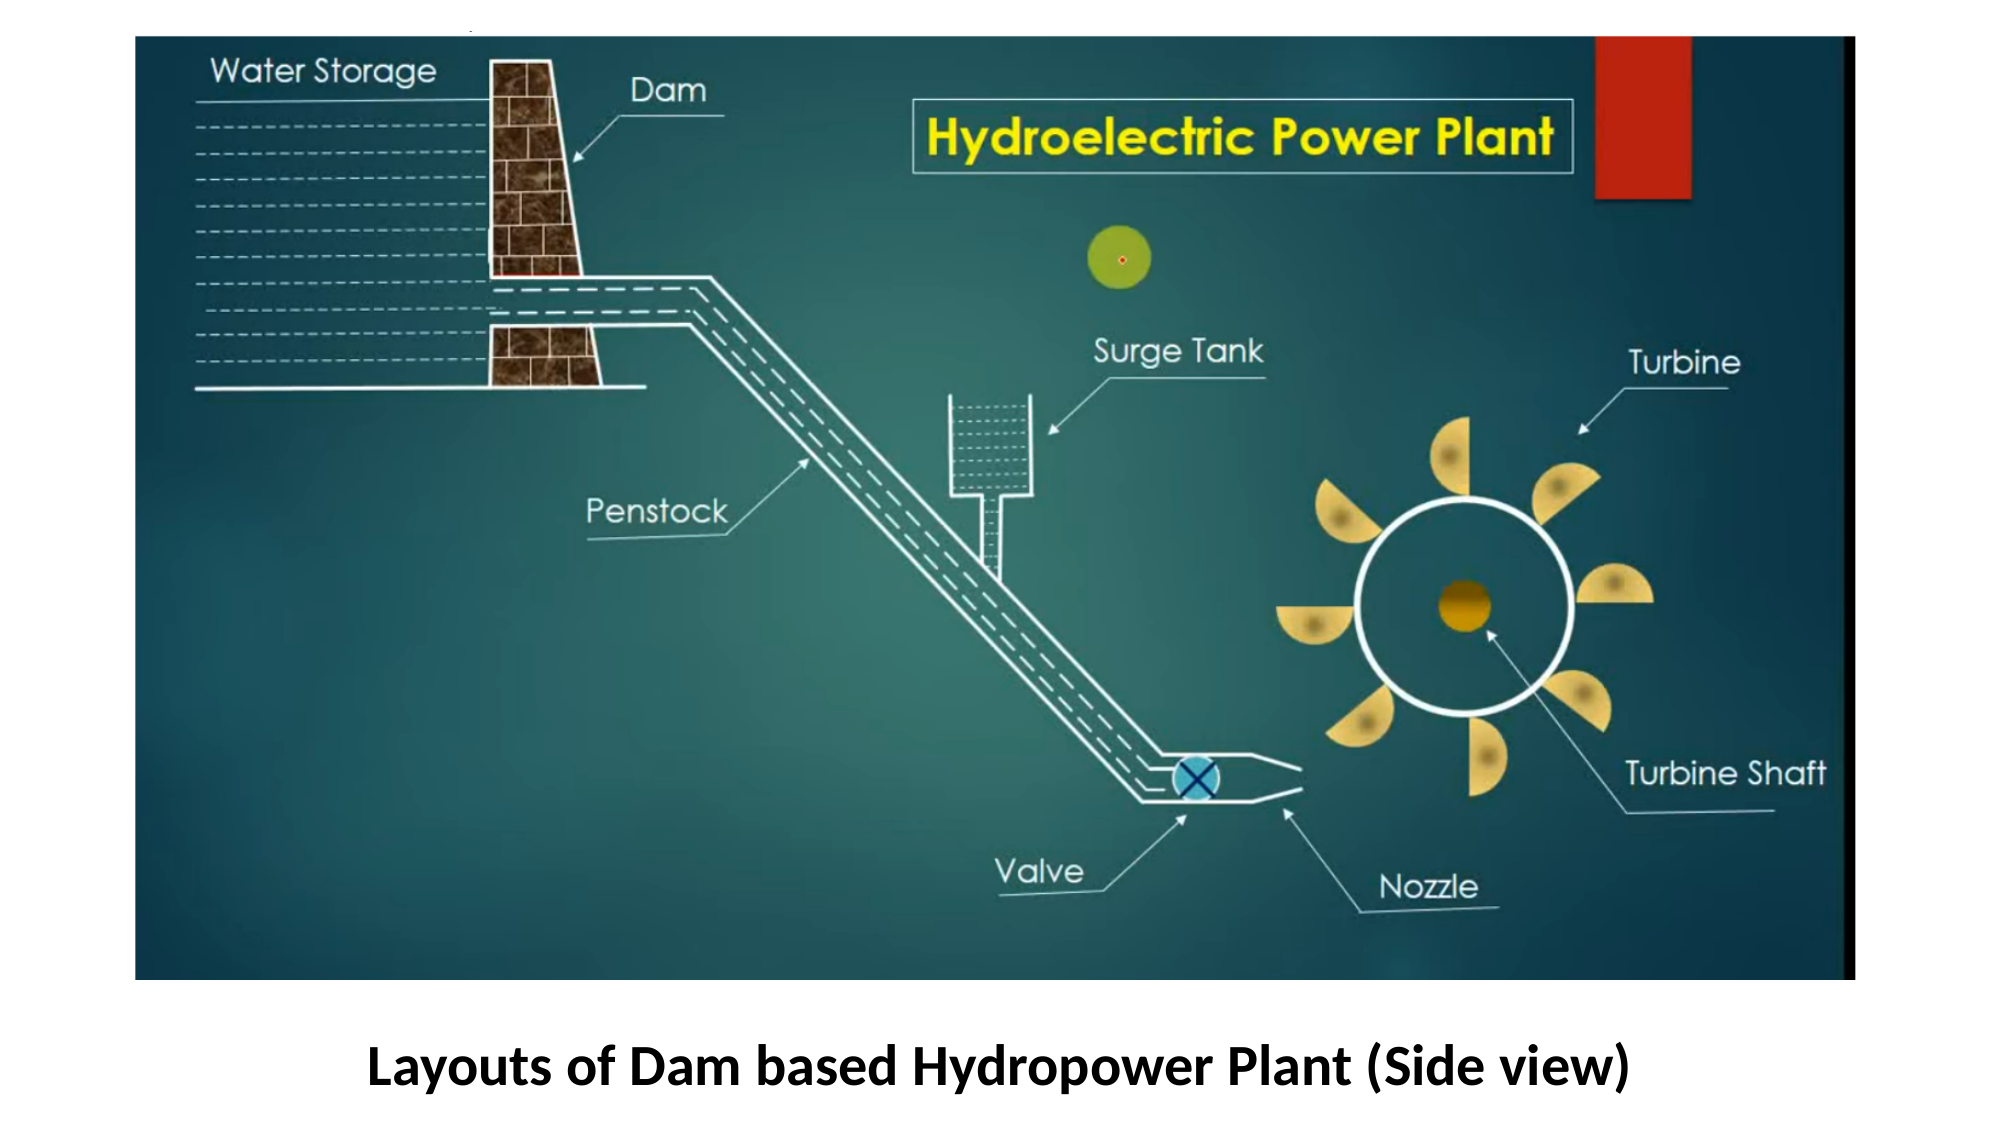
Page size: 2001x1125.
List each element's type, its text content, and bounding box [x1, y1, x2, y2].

picture [135, 31, 1856, 980]
text_box Layouts of Dam based Hydropower Plant (Side view) [316, 1019, 1684, 1105]
